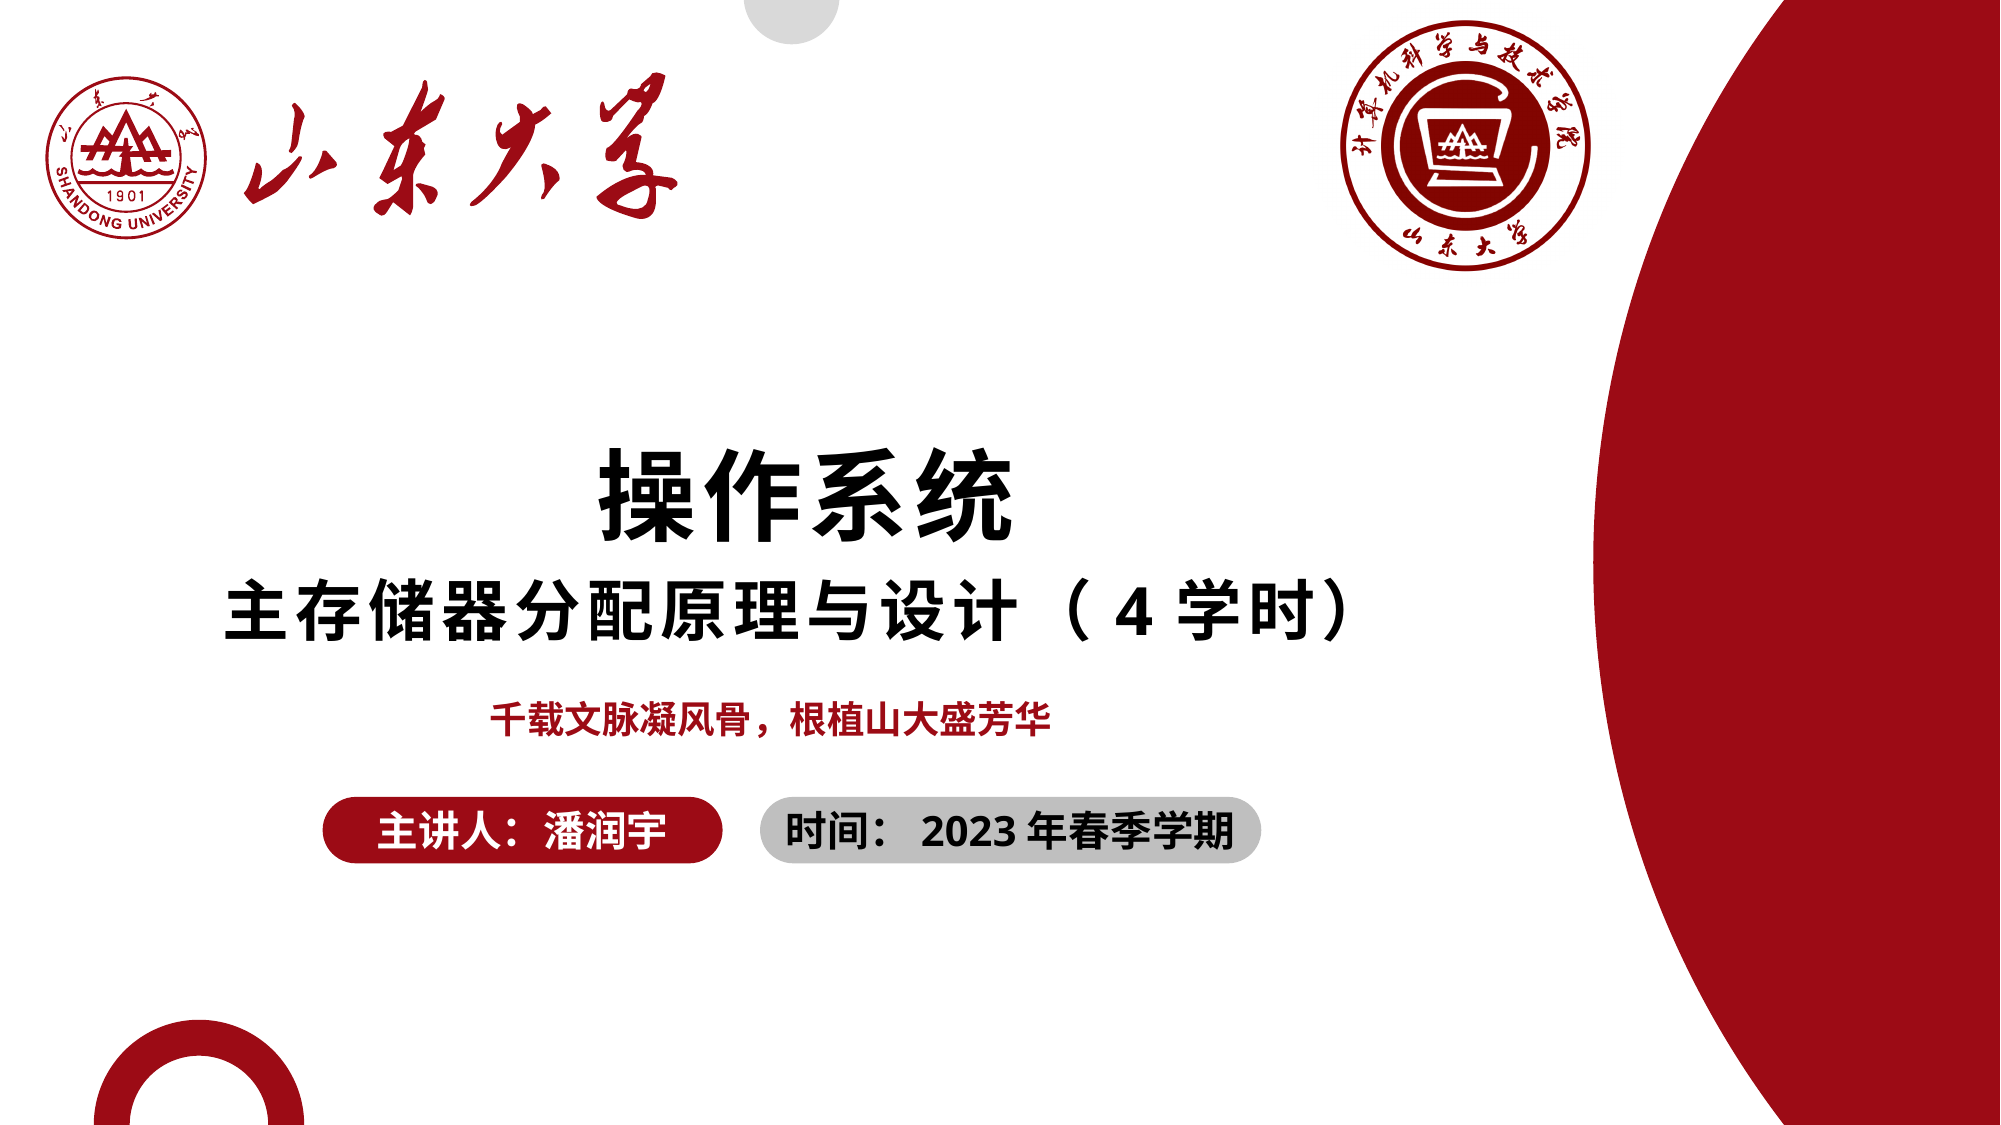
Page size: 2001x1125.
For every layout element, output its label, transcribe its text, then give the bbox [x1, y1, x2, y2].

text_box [45, 70, 685, 240]
text_box 主讲人：潘润宇 [321, 795, 724, 865]
text_box [742, 0, 841, 46]
text_box [92, 1018, 306, 1125]
picture [1309, 0, 1625, 287]
text_box 操作系统 主存储器分配原理与设计（4学时） [87, 401, 1524, 657]
text_box [1592, 0, 2000, 1125]
text_box 时间：2023年春季学期 [759, 795, 1263, 865]
text_box 千载文脉凝风骨，根植山大盛芳华 [224, 688, 1319, 749]
